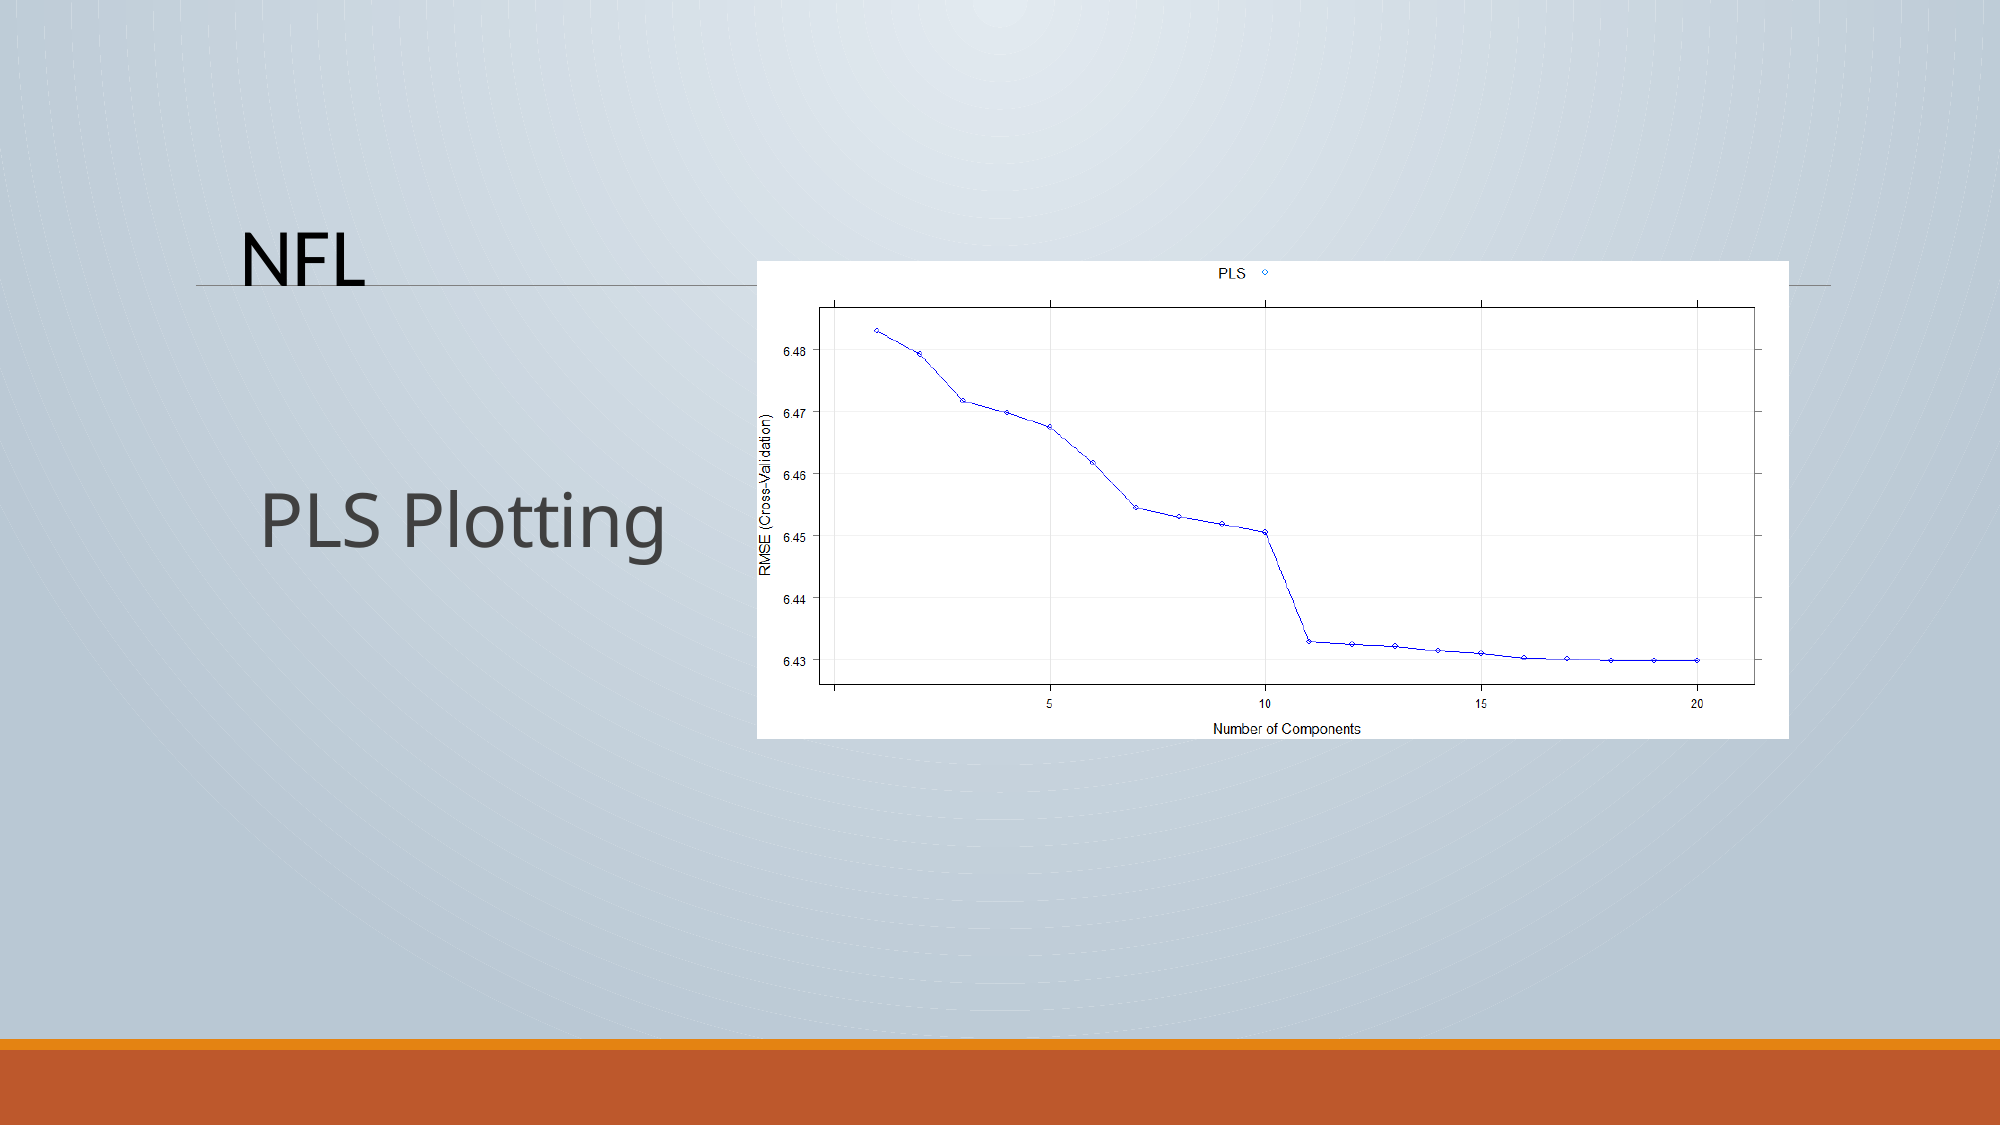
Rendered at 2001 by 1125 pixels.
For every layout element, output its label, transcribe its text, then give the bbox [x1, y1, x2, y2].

picture [757, 261, 1789, 740]
title PLS Plotting [244, 255, 708, 563]
text_box NFL [224, 196, 476, 311]
